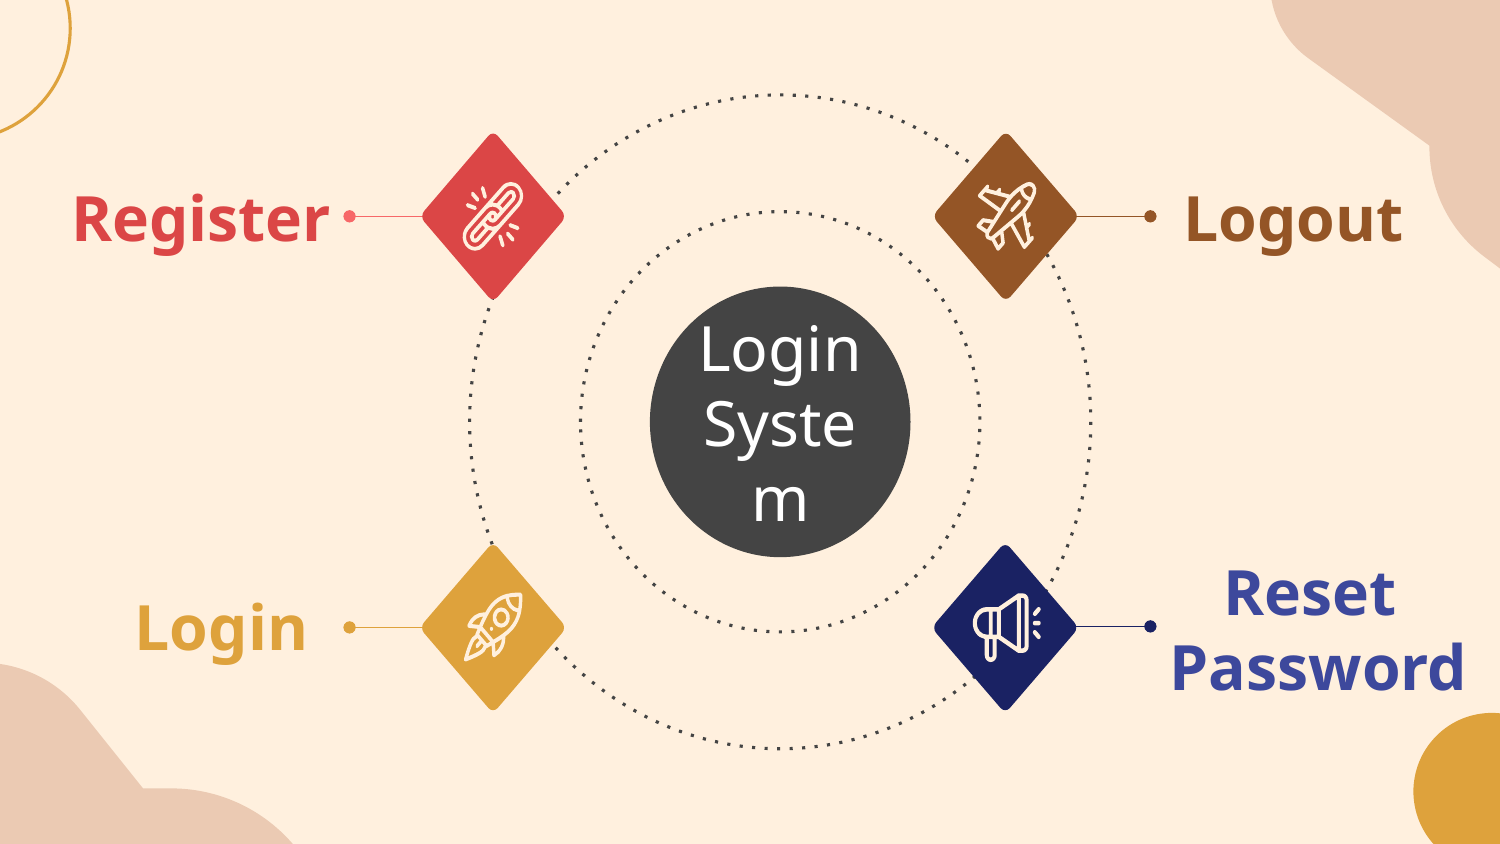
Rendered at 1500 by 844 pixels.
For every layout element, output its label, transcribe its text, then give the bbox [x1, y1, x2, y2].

text_box Login System [649, 286, 911, 558]
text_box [933, 544, 1151, 711]
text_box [933, 133, 1151, 300]
text_box Reset Password [1155, 555, 1500, 701]
text_box [944, 307, 1091, 543]
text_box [349, 133, 565, 300]
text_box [349, 544, 565, 711]
text_box Login [114, 561, 329, 688]
text_box [580, 211, 980, 632]
text_box Register [53, 153, 344, 280]
text_box Logout [1163, 143, 1425, 289]
text_box [469, 94, 930, 749]
